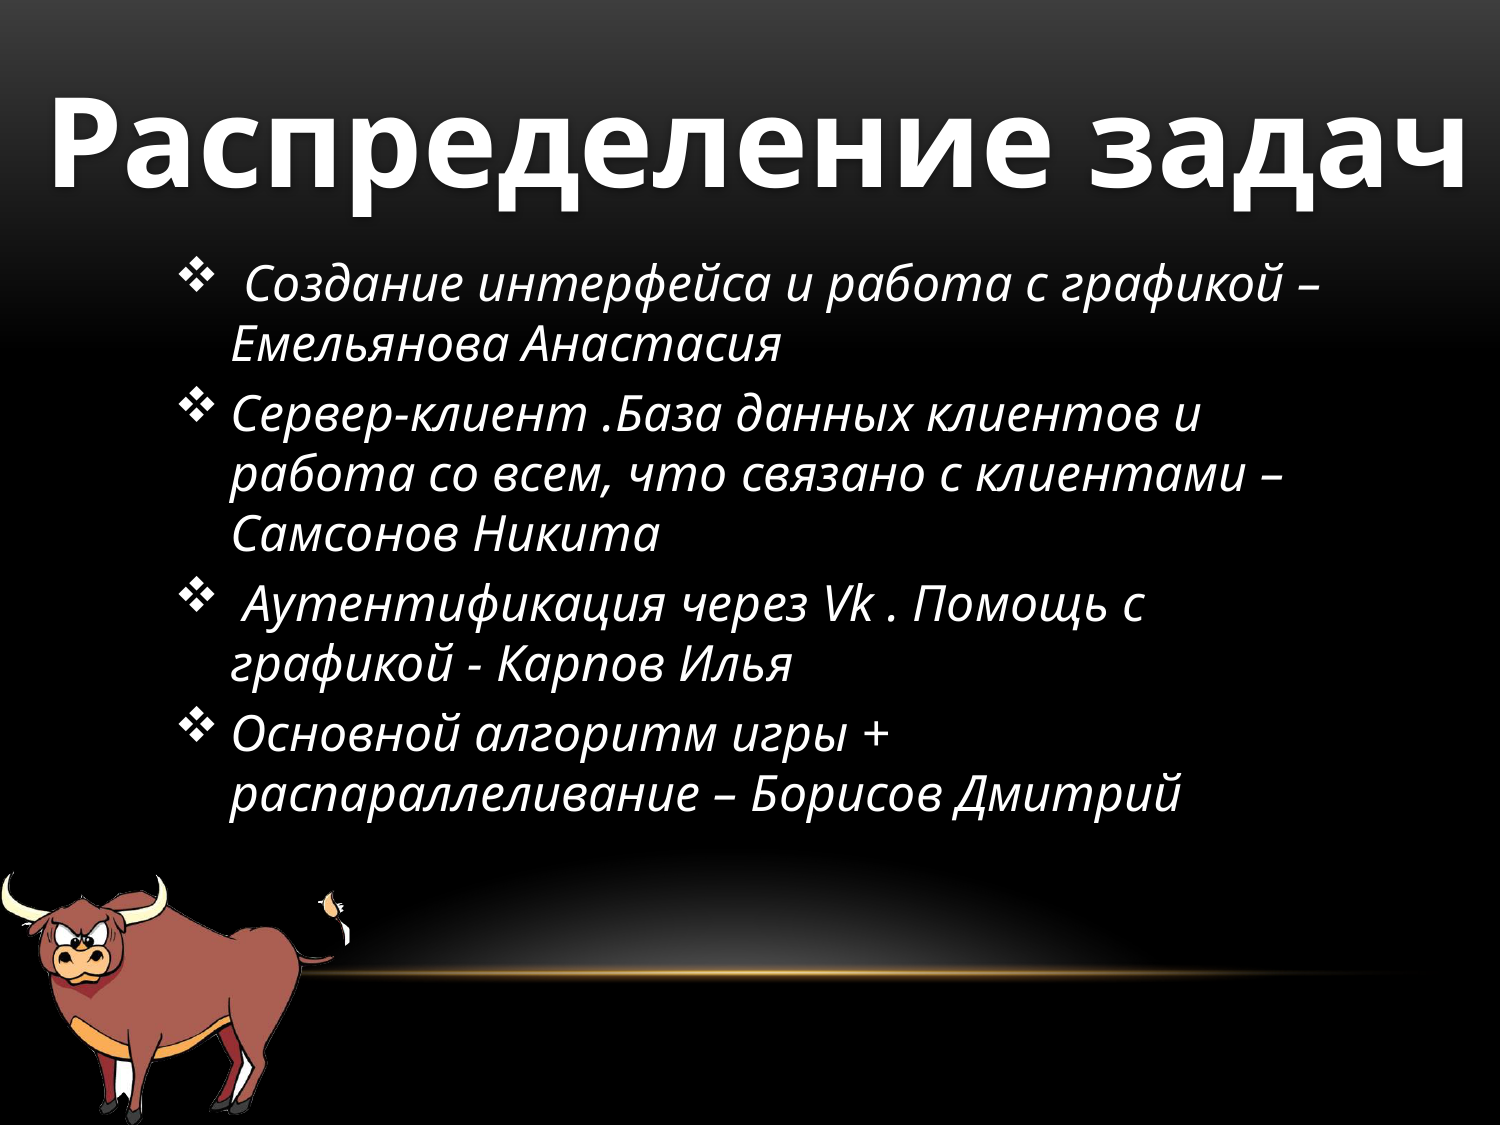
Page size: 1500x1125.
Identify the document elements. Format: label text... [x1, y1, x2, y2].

text_box Распределение задач [29, 54, 1489, 220]
picture [0, 0, 1500, 1125]
text_box Создание интерфейса и работа с графикой – Емельянова Анастасия Сервер-клиент .База данных клиентов и работа со всем, что связано с клиентами – Самсонов Никита Аутентификация через Vk . Помощь с графикой - Карпов Илья Основной алгоритм игры + распараллеливание – Борисов Дмитрий [159, 243, 1348, 894]
